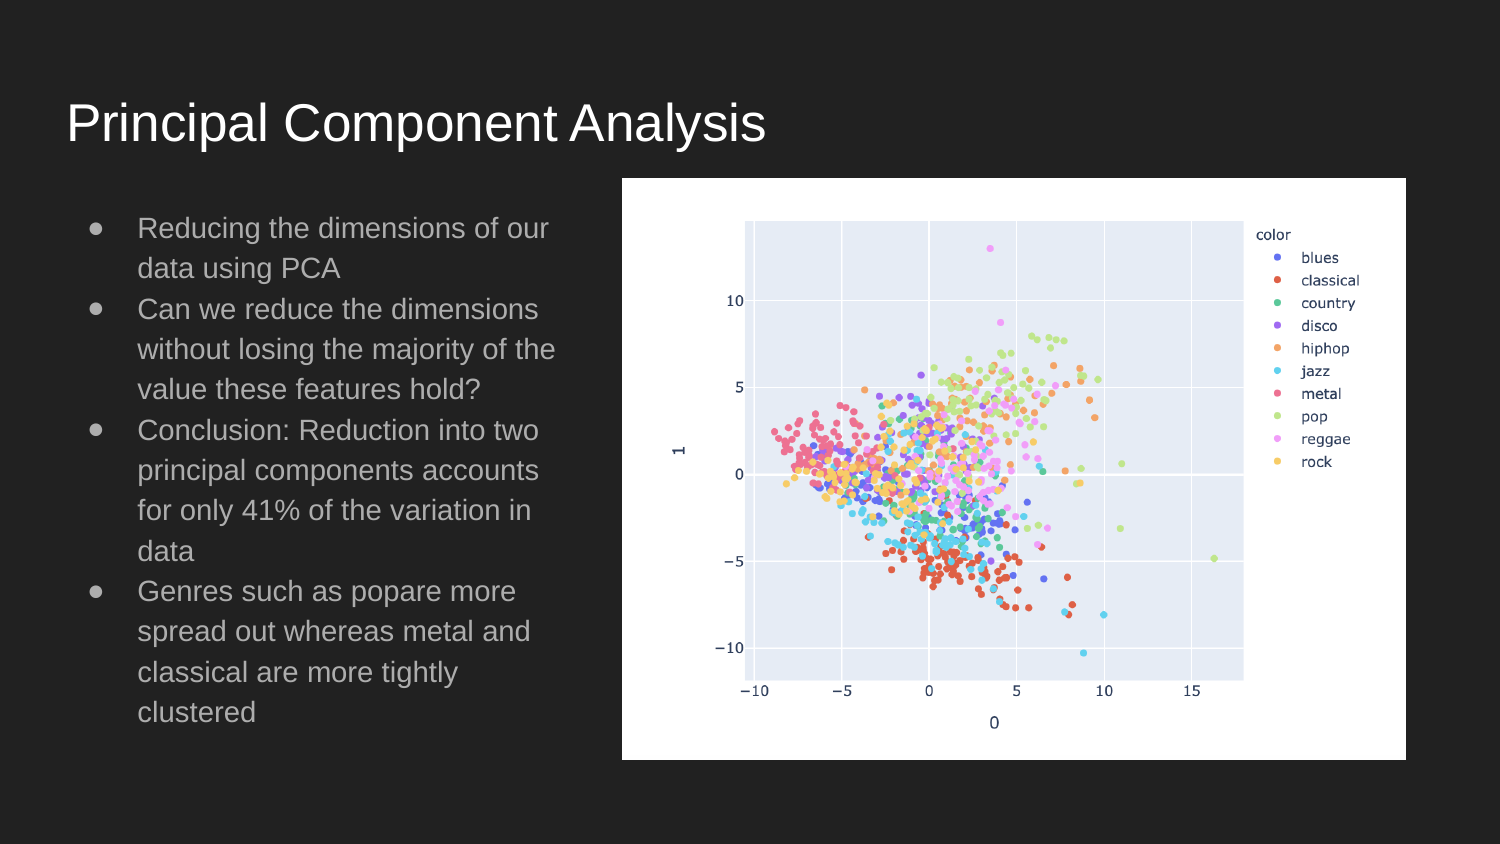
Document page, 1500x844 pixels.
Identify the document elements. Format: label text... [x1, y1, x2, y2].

picture [622, 178, 1406, 760]
title Principal Component Analysis [51, 72, 1449, 167]
list Reducing the dimensions of our data using PCA Can we reduce the dimensions without losing the majority of the value these features hold? Conclusion: Reduction into two principal components accounts for only 41% of the variation in data Genres such as popare more spread out whereas metal and classical are more tightly clustered [51, 189, 586, 750]
